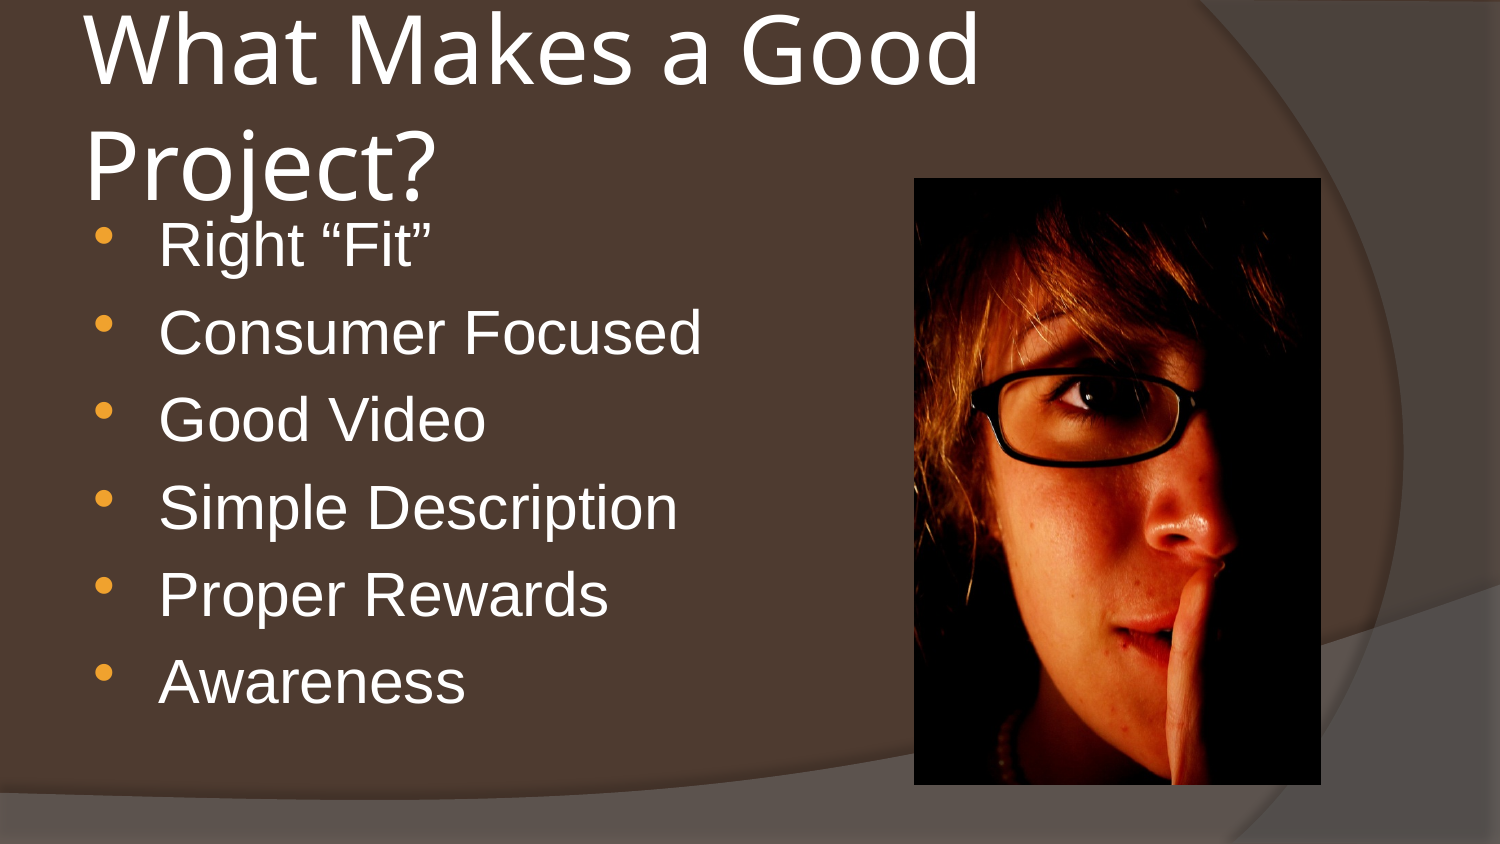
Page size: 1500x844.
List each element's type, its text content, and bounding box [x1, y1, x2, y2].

list Right “Fit” Consumer Focused Good Video Simple Description Proper Rewards Awareness [75, 196, 905, 754]
picture [914, 178, 1321, 785]
title What Makes a Good Project? [75, 33, 1300, 175]
